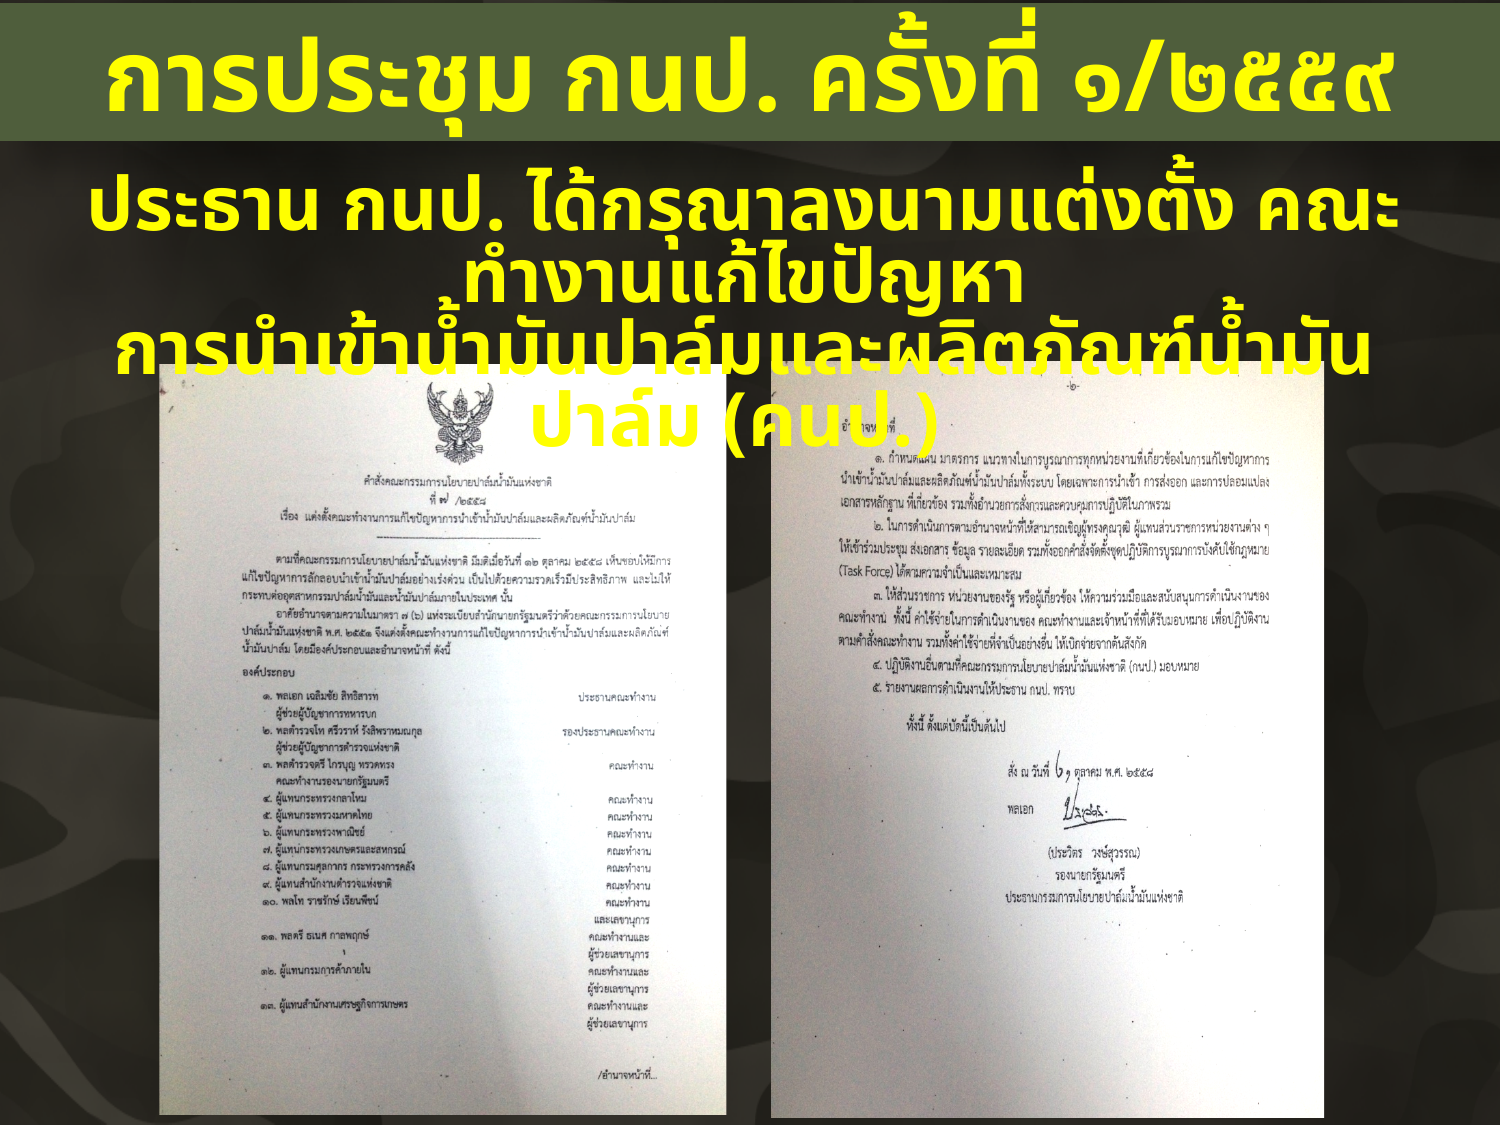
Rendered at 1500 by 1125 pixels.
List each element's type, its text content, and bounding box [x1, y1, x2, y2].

picture [0, 141, 1500, 1125]
text_box ประธาน กนป. ได้กรุณาลงนามแต่งตั้ง คณะทำงานแก้ไขปัญหา การนำเข้าน้ำมันปาล์มและผลิตภัณฑ์น้ำมันปาล์ม (คนป.) [35, 165, 1454, 540]
text_box การประชุม กนป. ครั้งที่ ๑/๒๕๕๙ [0, 3, 1500, 141]
